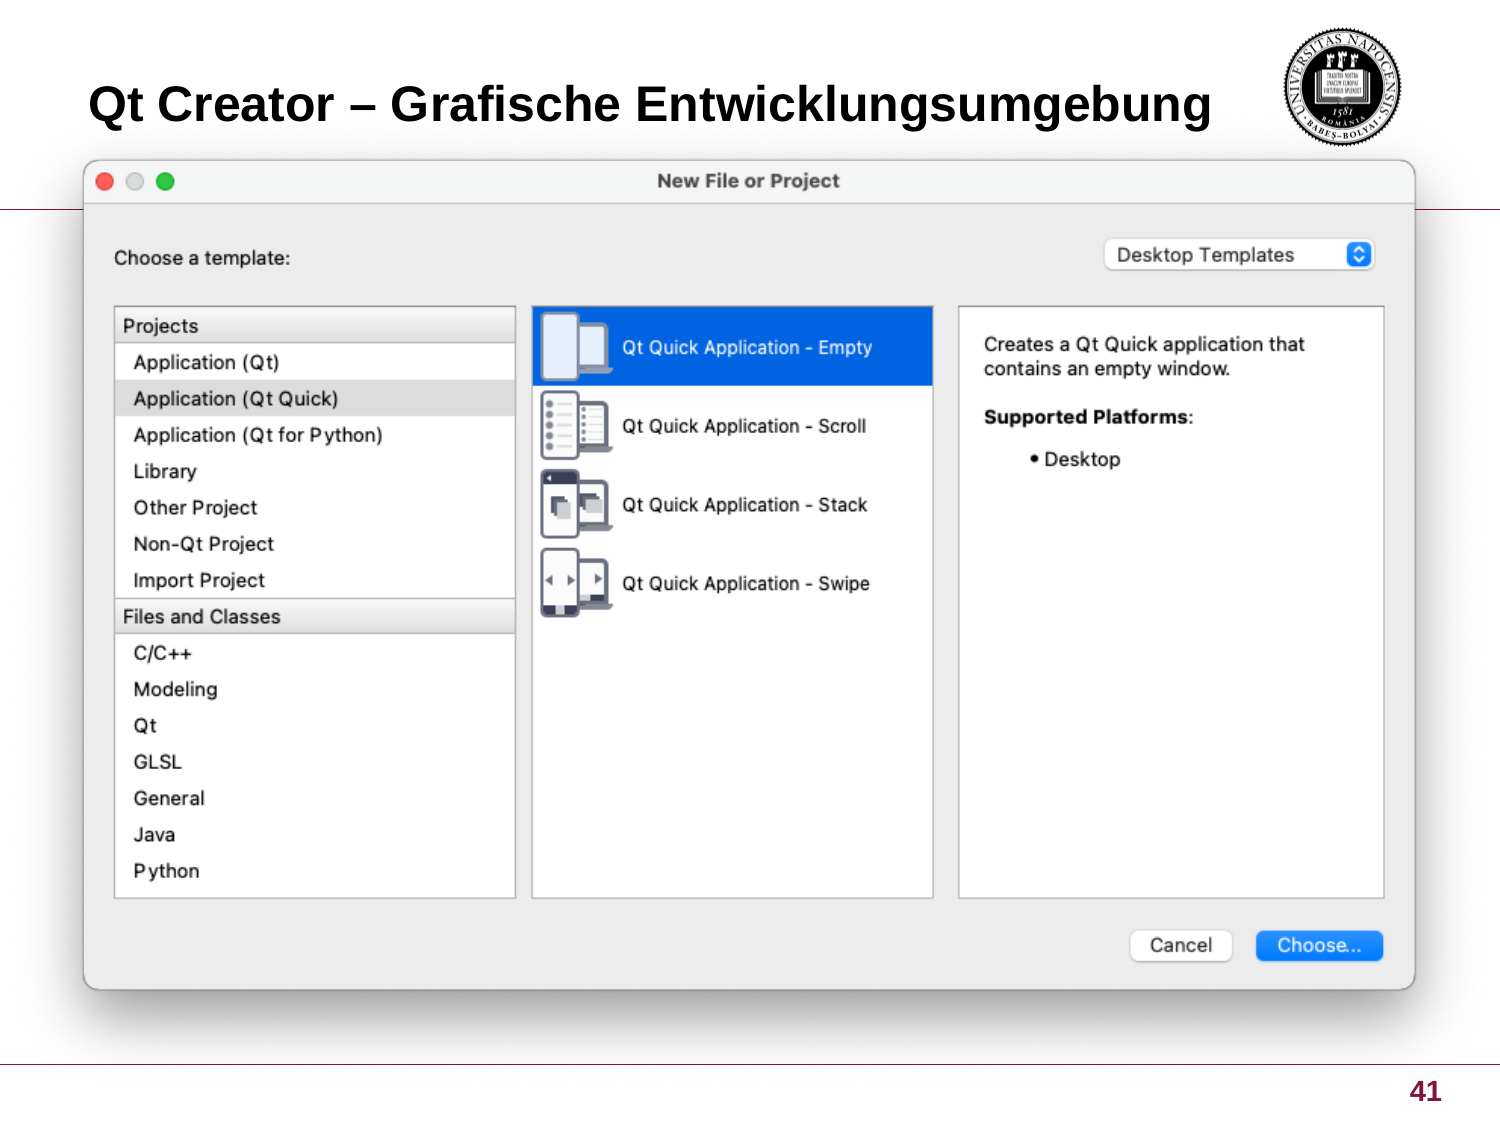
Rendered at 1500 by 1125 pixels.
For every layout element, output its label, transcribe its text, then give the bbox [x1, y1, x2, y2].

title Qt Creator – Grafische Entwicklungsumgebung [75, 44, 1425, 101]
picture [1273, 17, 1412, 44]
picture [0, 102, 1500, 1102]
